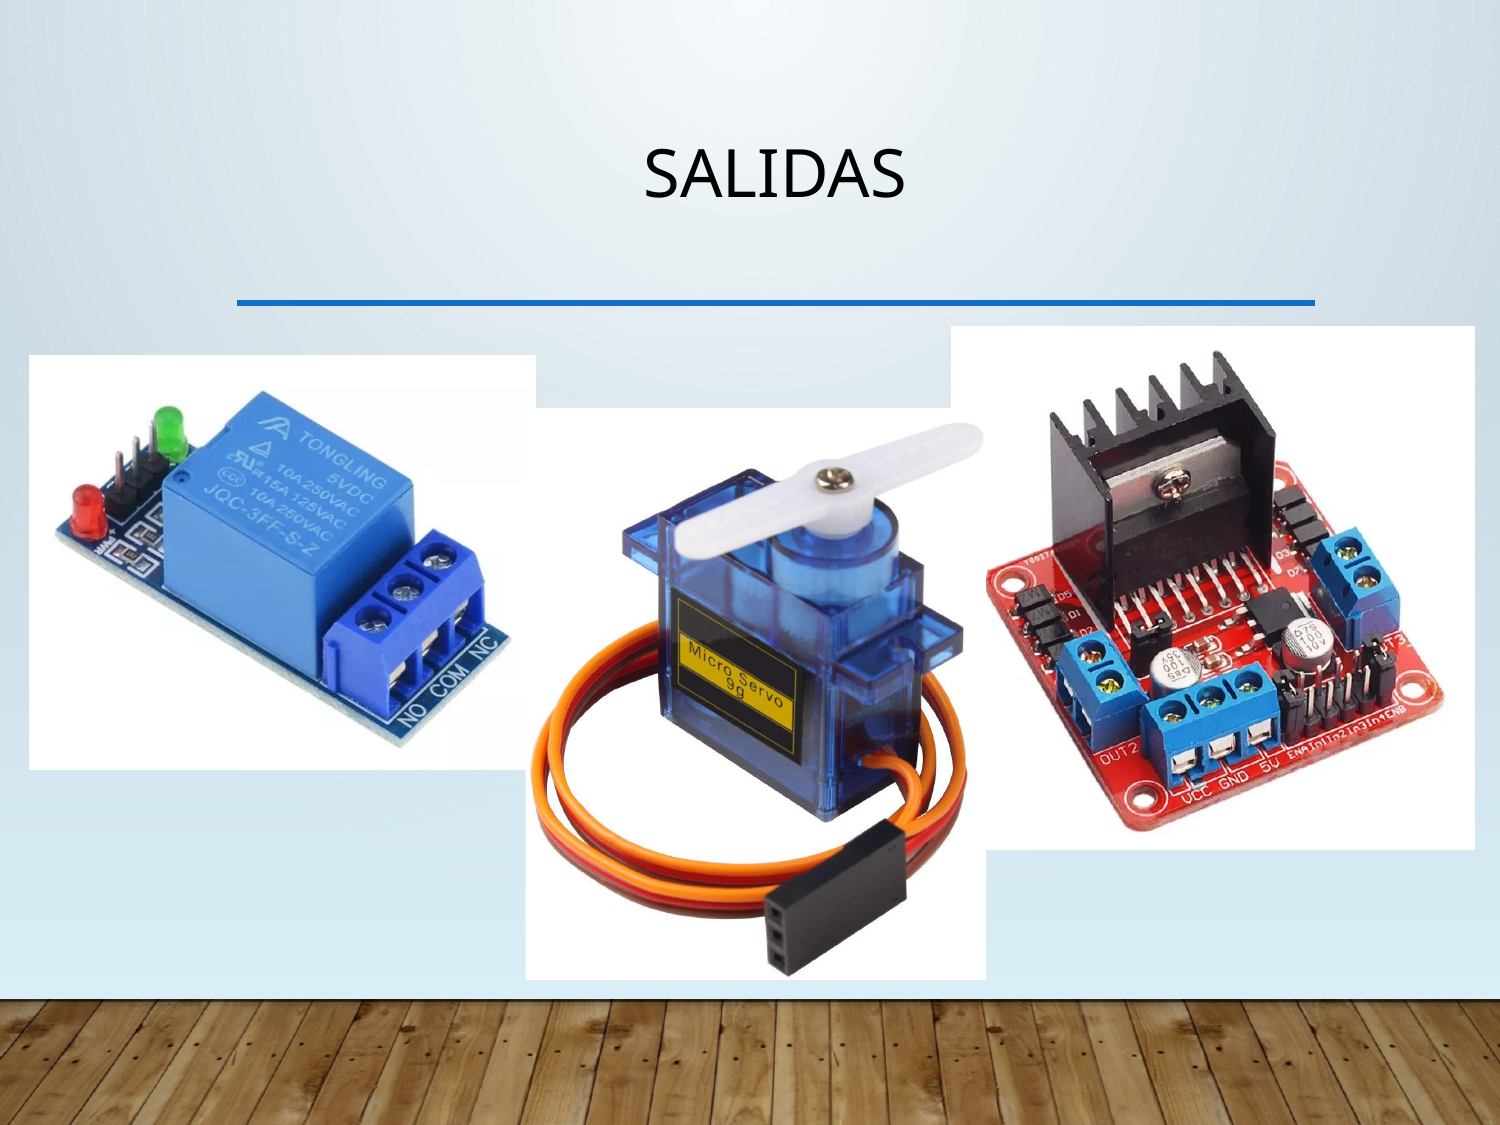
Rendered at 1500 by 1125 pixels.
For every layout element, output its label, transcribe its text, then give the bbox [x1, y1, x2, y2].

title SALIDAS [236, 131, 1315, 305]
picture [0, 999, 1500, 1125]
picture [29, 326, 1476, 980]
